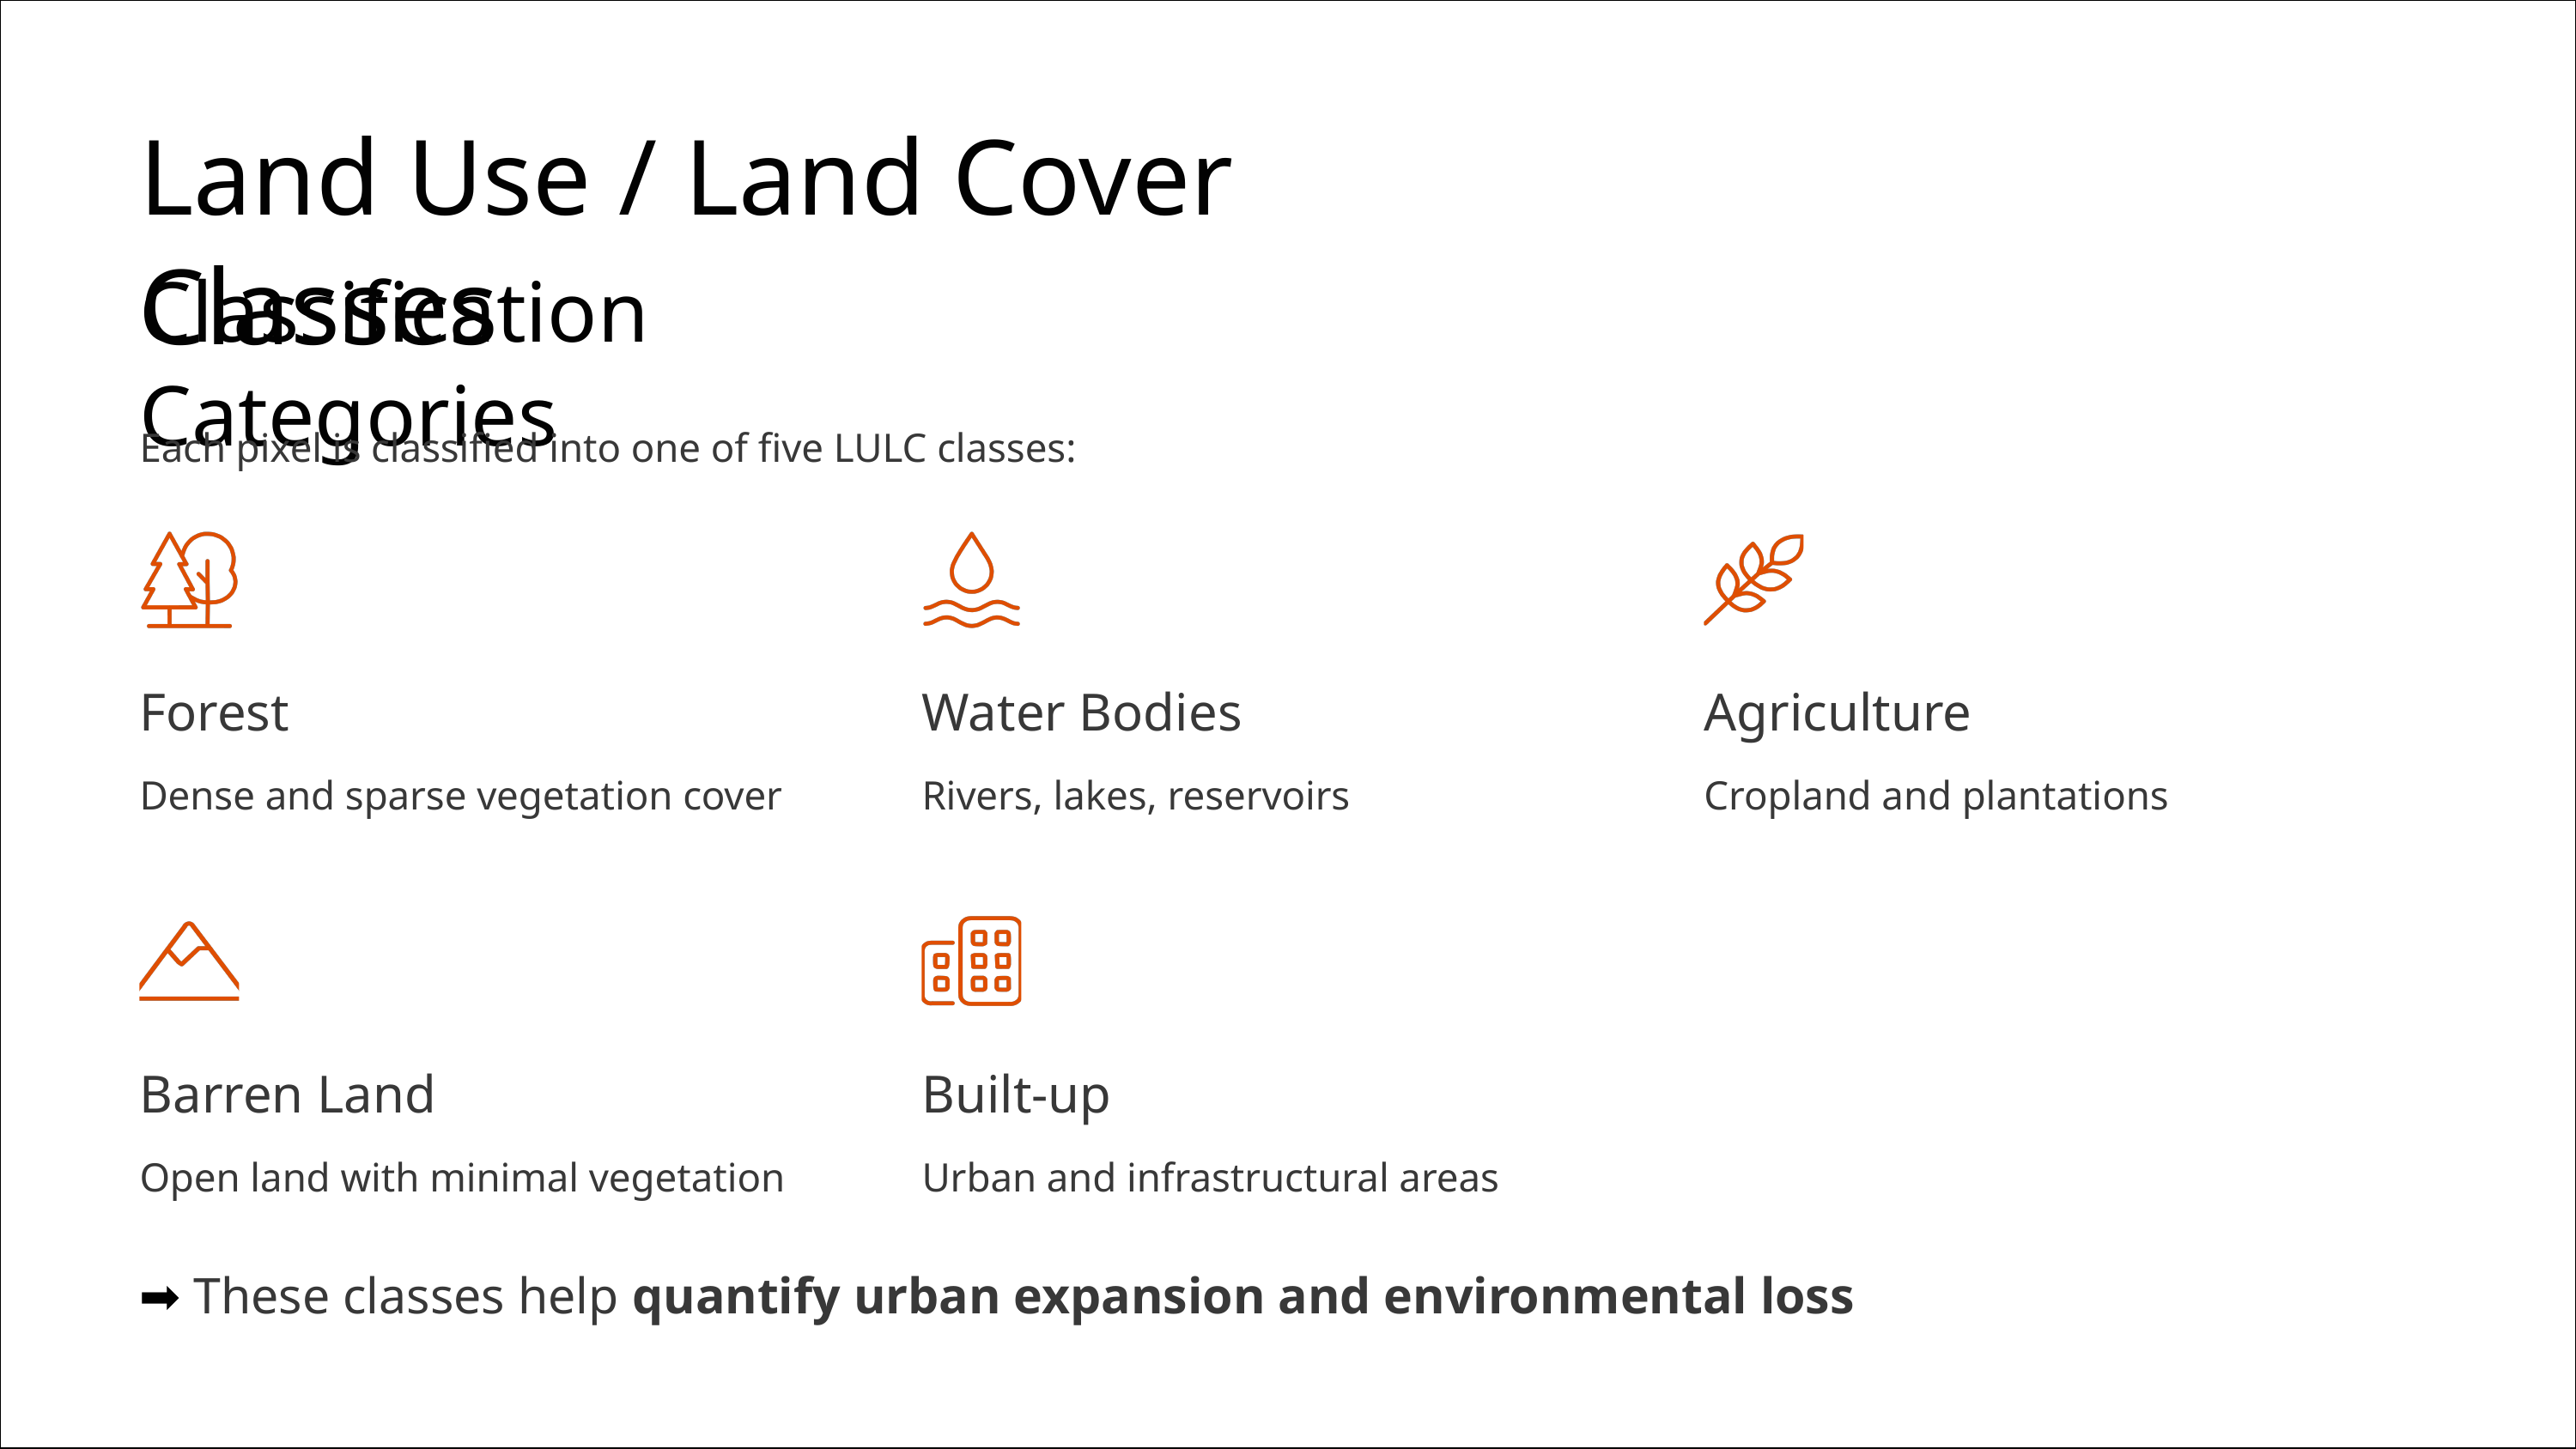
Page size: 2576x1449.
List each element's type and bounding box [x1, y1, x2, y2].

text_box [0, 0, 2576, 1449]
